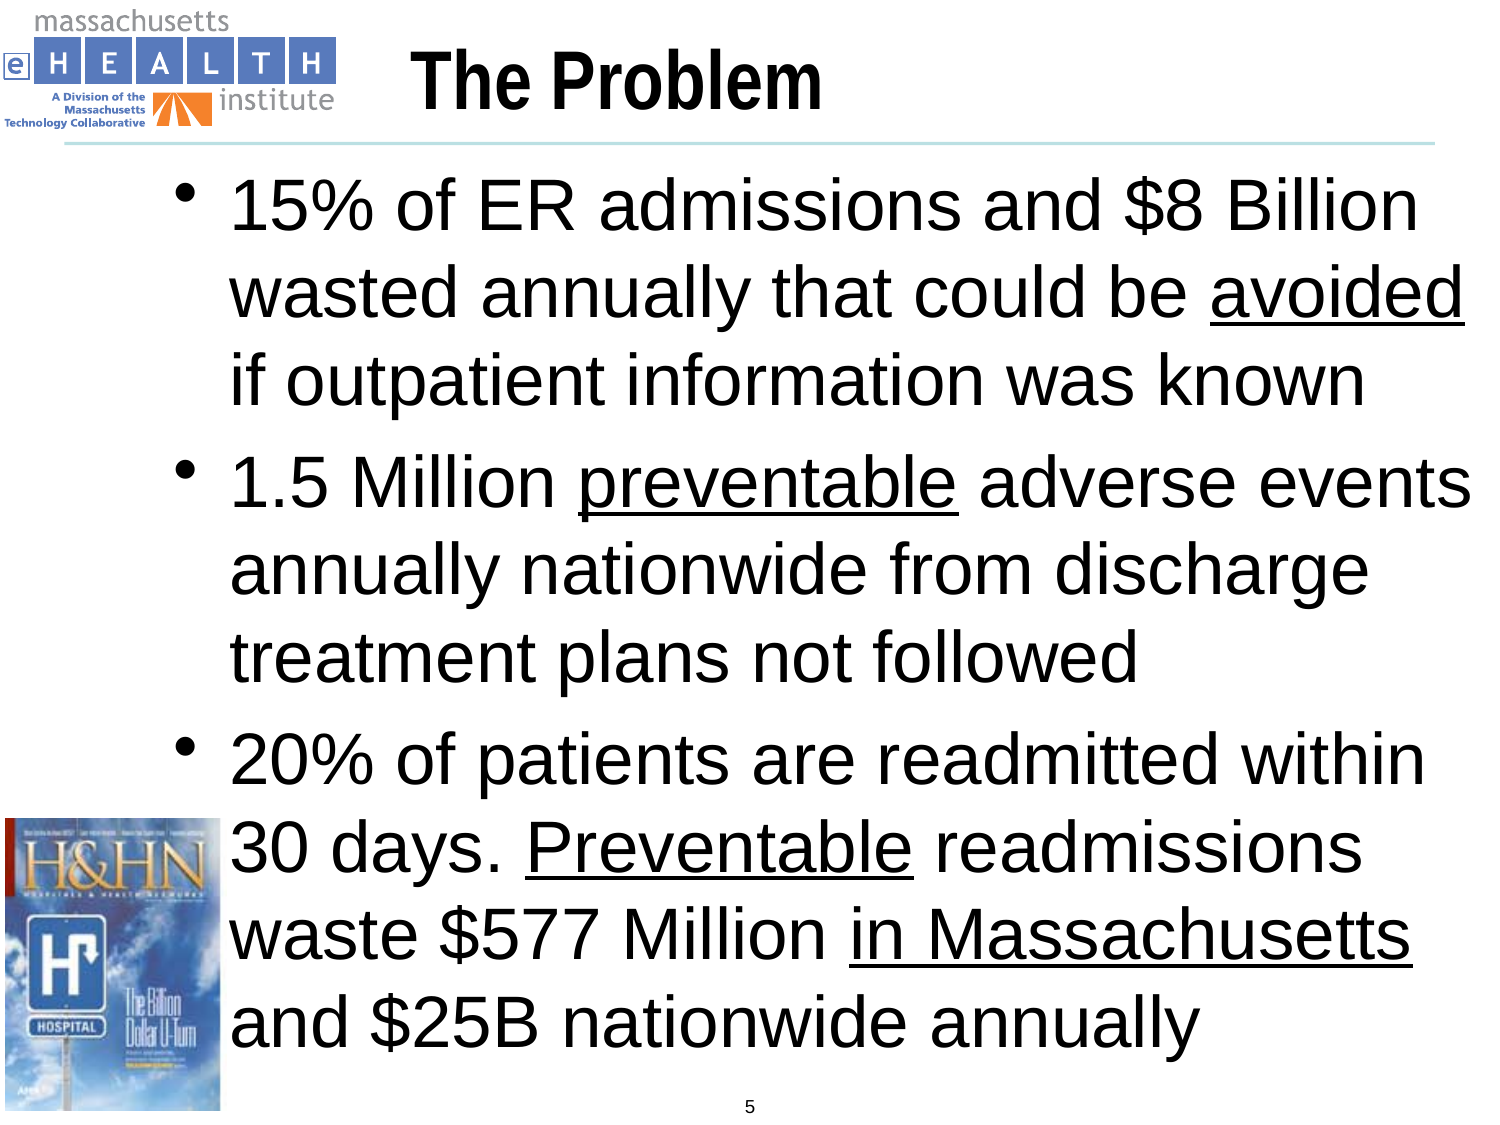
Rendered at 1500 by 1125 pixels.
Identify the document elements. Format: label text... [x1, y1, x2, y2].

picture [5, 818, 227, 1111]
title The Problem [395, 35, 1421, 118]
list 15% of ER admissions and $8 Billion wasted annually that could be avoided if outpatient information was known 1.5 Million preventable adverse events annually nationwide from discharge treatment plans not followed 20% of patients are readmitted within 30 days. Preventable readmissions waste $577 Million in Massachusetts and $25B nationwide annually [158, 149, 1500, 1038]
slide_number 5 [712, 1087, 788, 1113]
